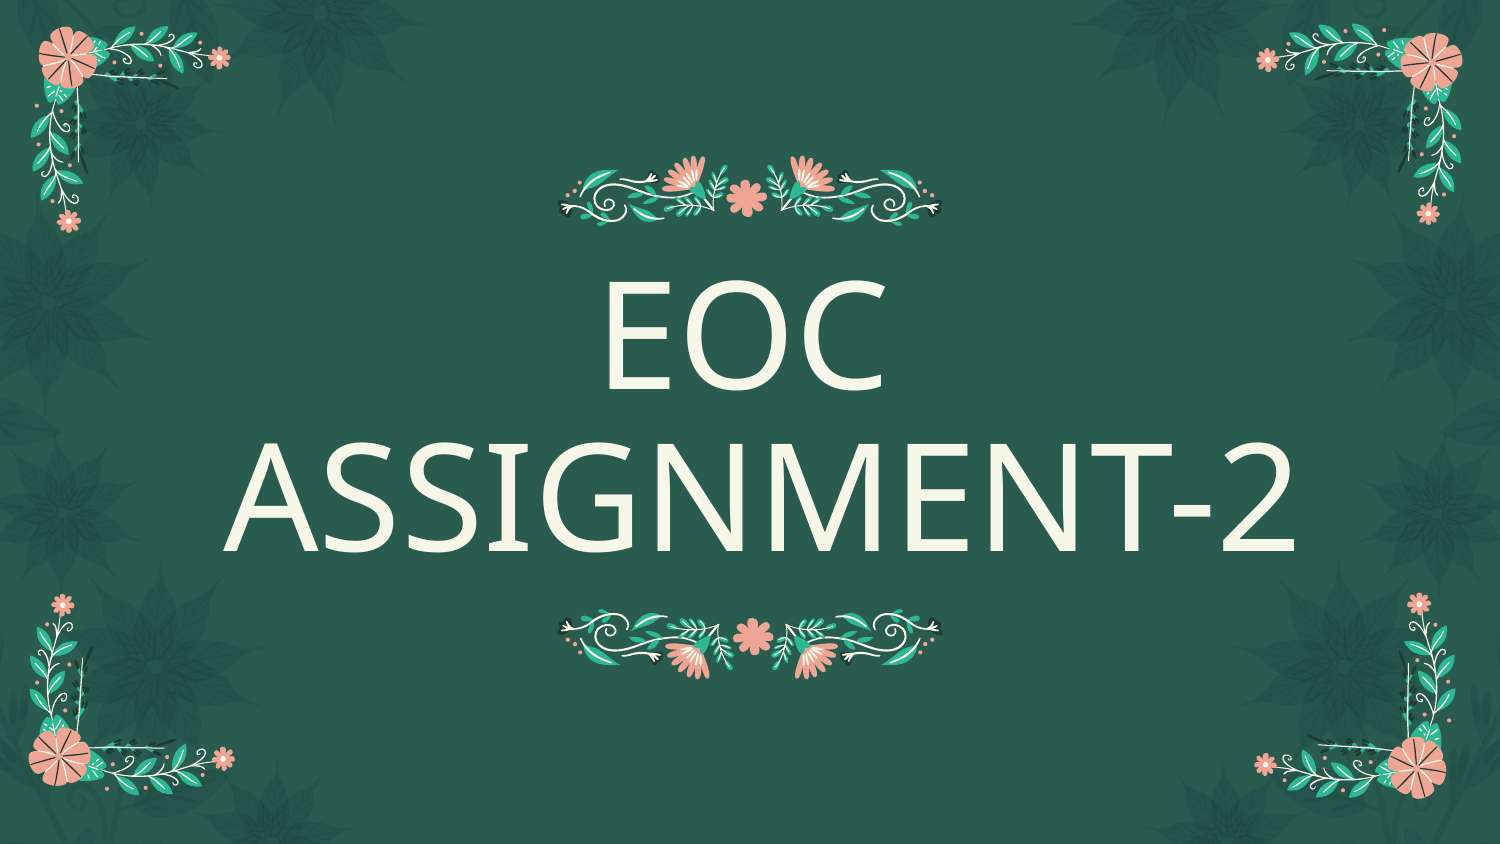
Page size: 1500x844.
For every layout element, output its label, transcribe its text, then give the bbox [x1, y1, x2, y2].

title EOC ASSIGNMENT-2 [147, 326, 1378, 517]
